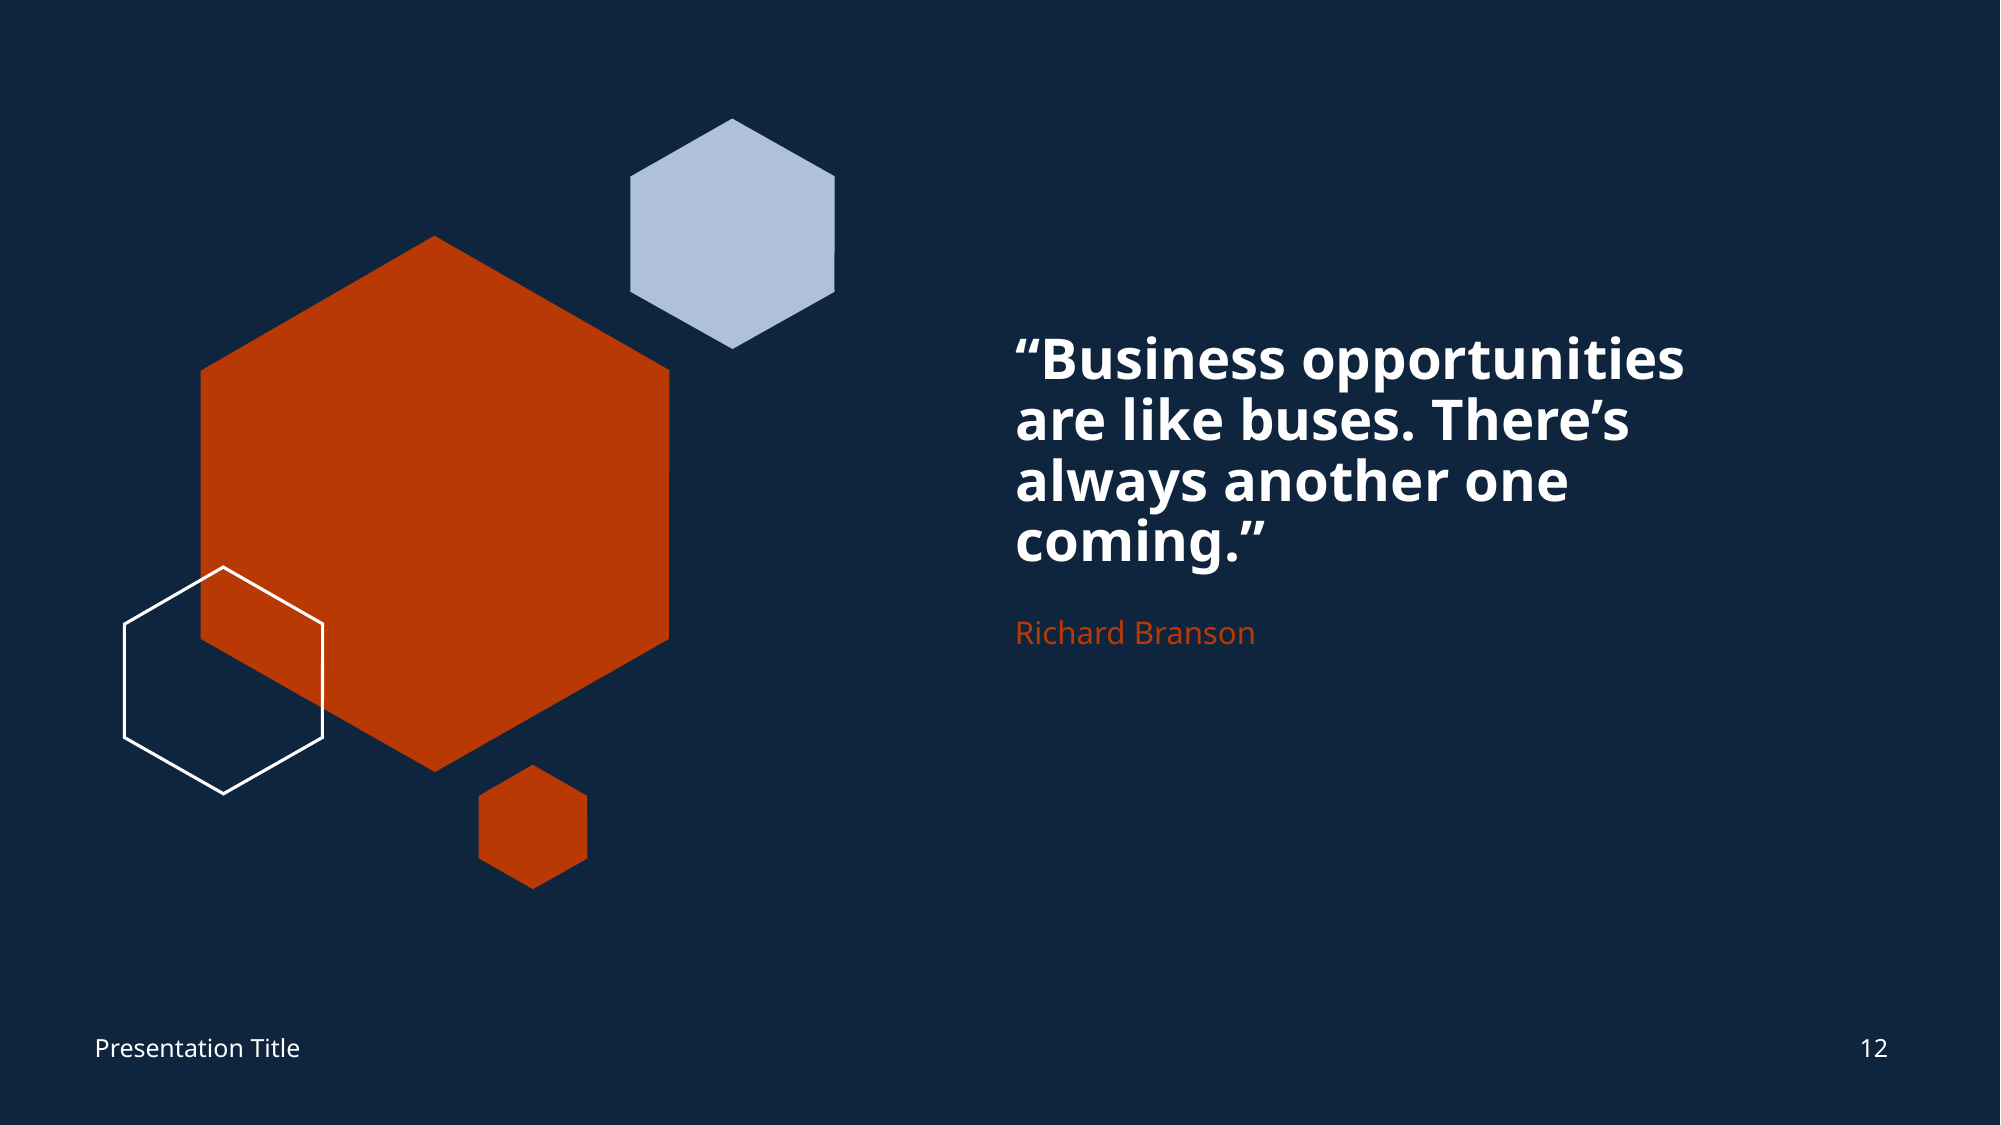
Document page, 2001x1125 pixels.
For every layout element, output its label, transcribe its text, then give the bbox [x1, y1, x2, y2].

list Richard Branson [999, 606, 1767, 884]
title “Business opportunities are like buses. There’s always another one coming.” [1000, 304, 1742, 582]
text_box 12 [1836, 1019, 1912, 1080]
footer Presentation Title [79, 1020, 755, 1080]
